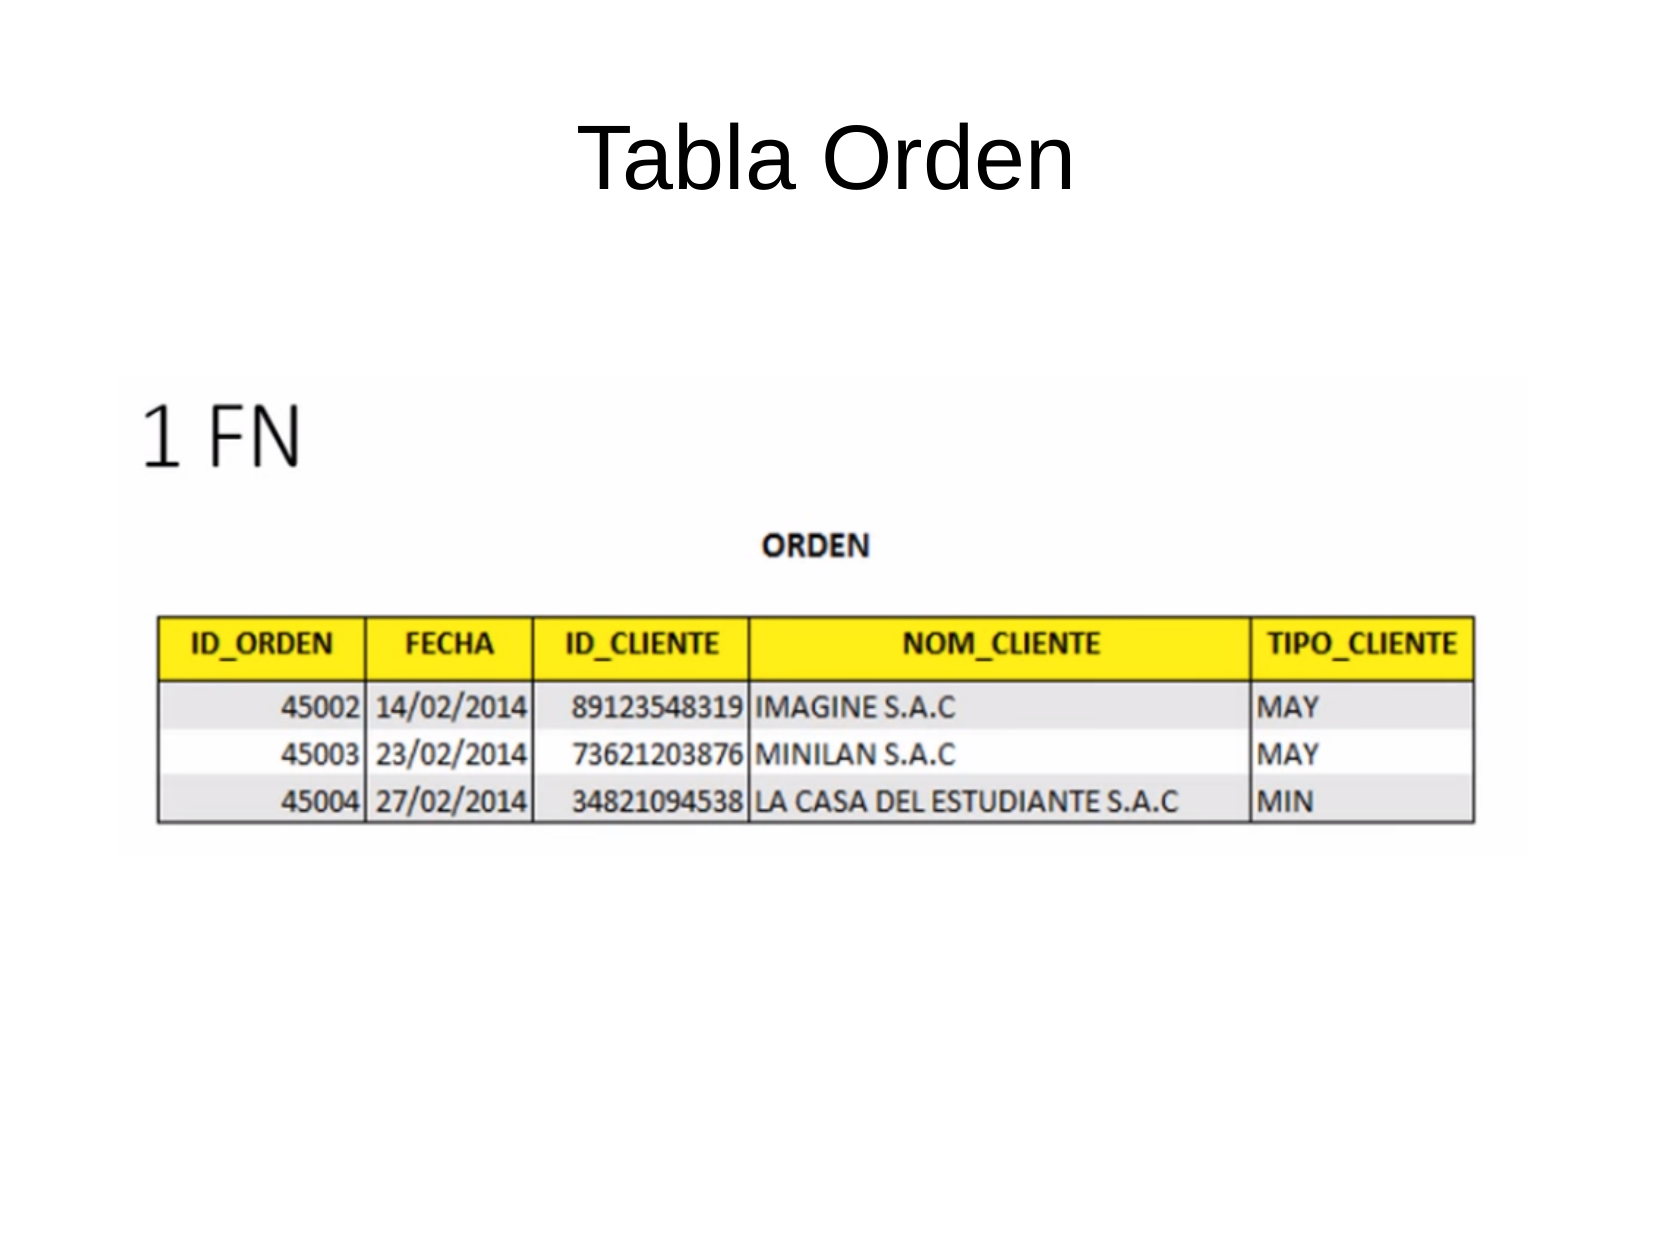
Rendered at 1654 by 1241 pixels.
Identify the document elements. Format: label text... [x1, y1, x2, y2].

text_box [82, 290, 1571, 1109]
text_box Tabla Orden [82, 49, 1571, 257]
picture [117, 377, 1528, 857]
